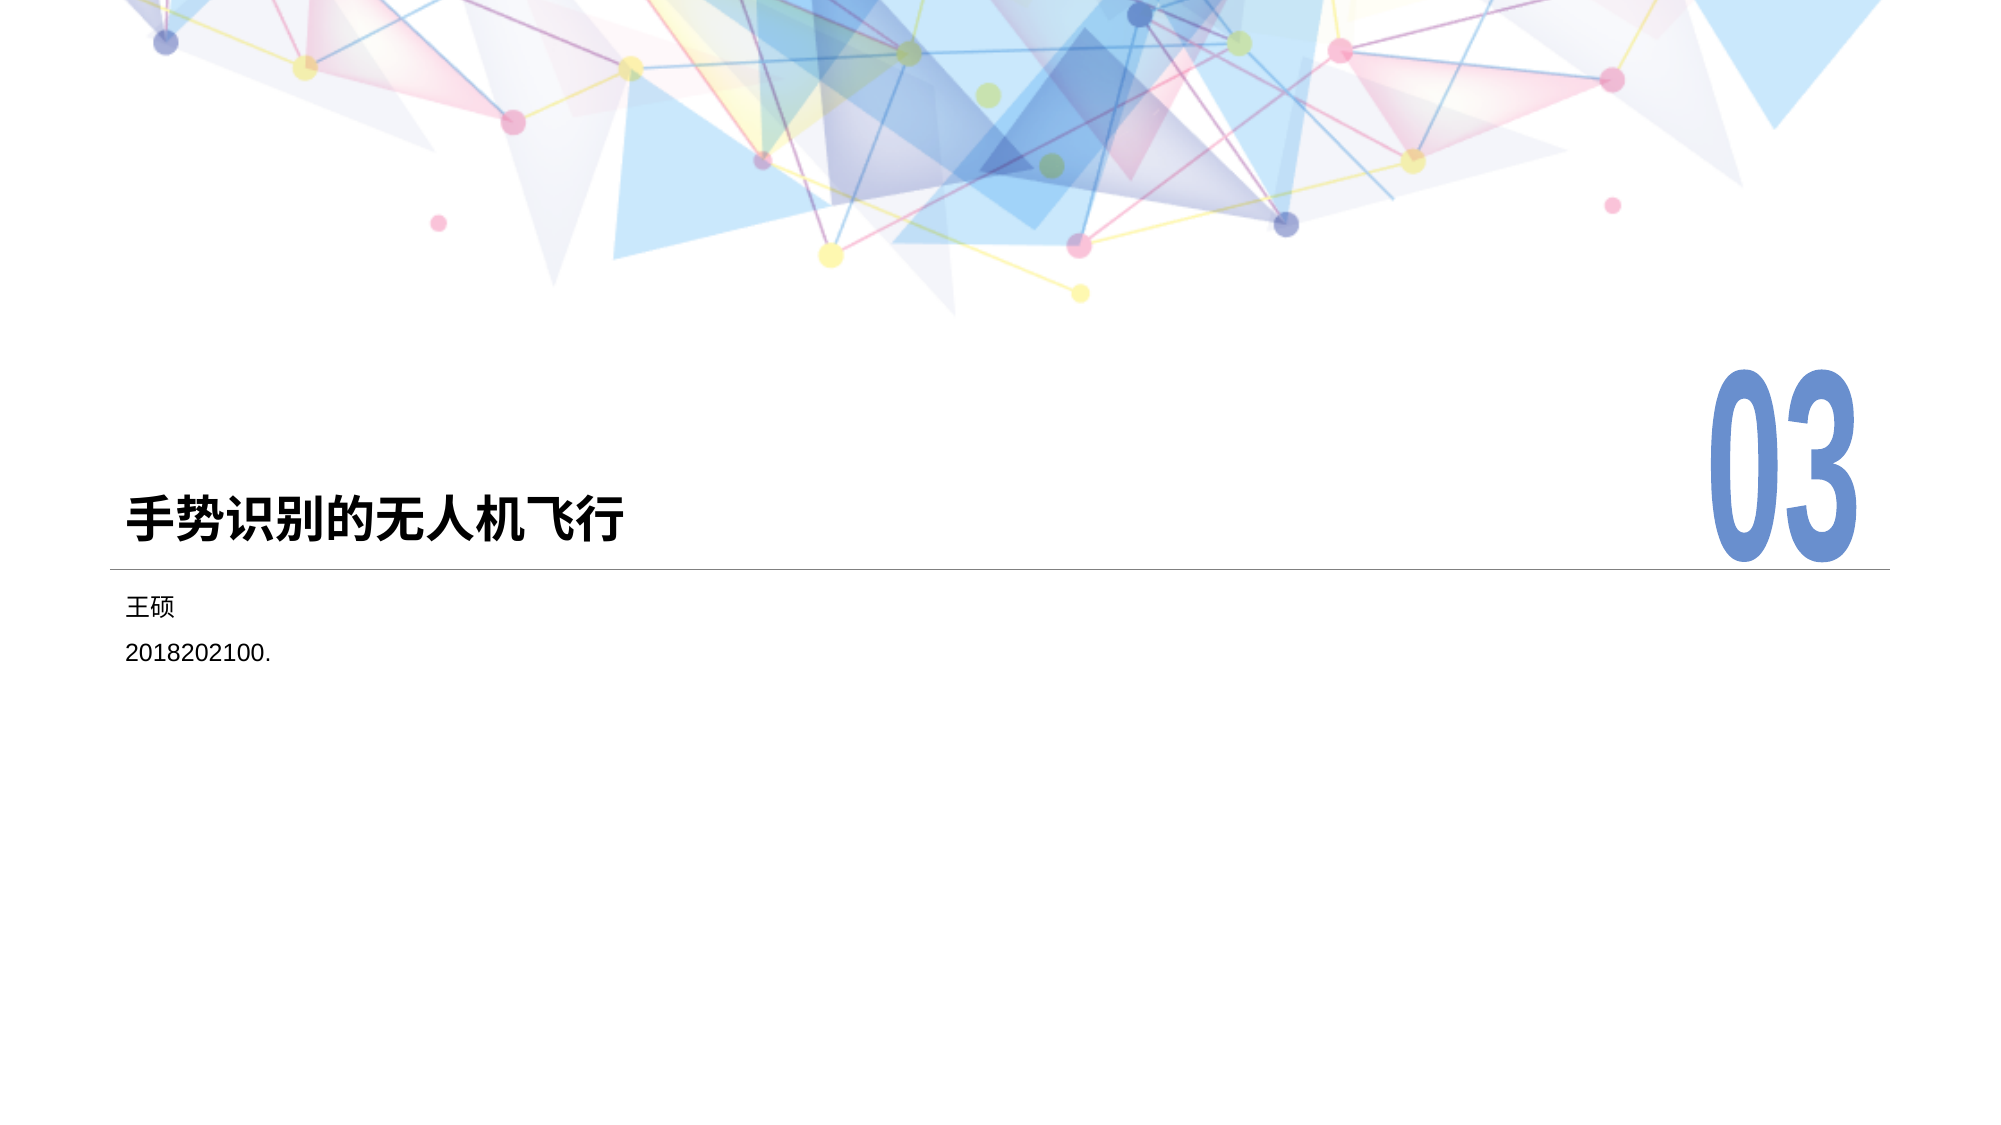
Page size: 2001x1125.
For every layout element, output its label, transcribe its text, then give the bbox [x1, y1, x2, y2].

list 王硕 2018202100. [109, 569, 1890, 748]
title 手势识别的无人机飞行 [109, 480, 1890, 563]
picture [7, 0, 1890, 442]
